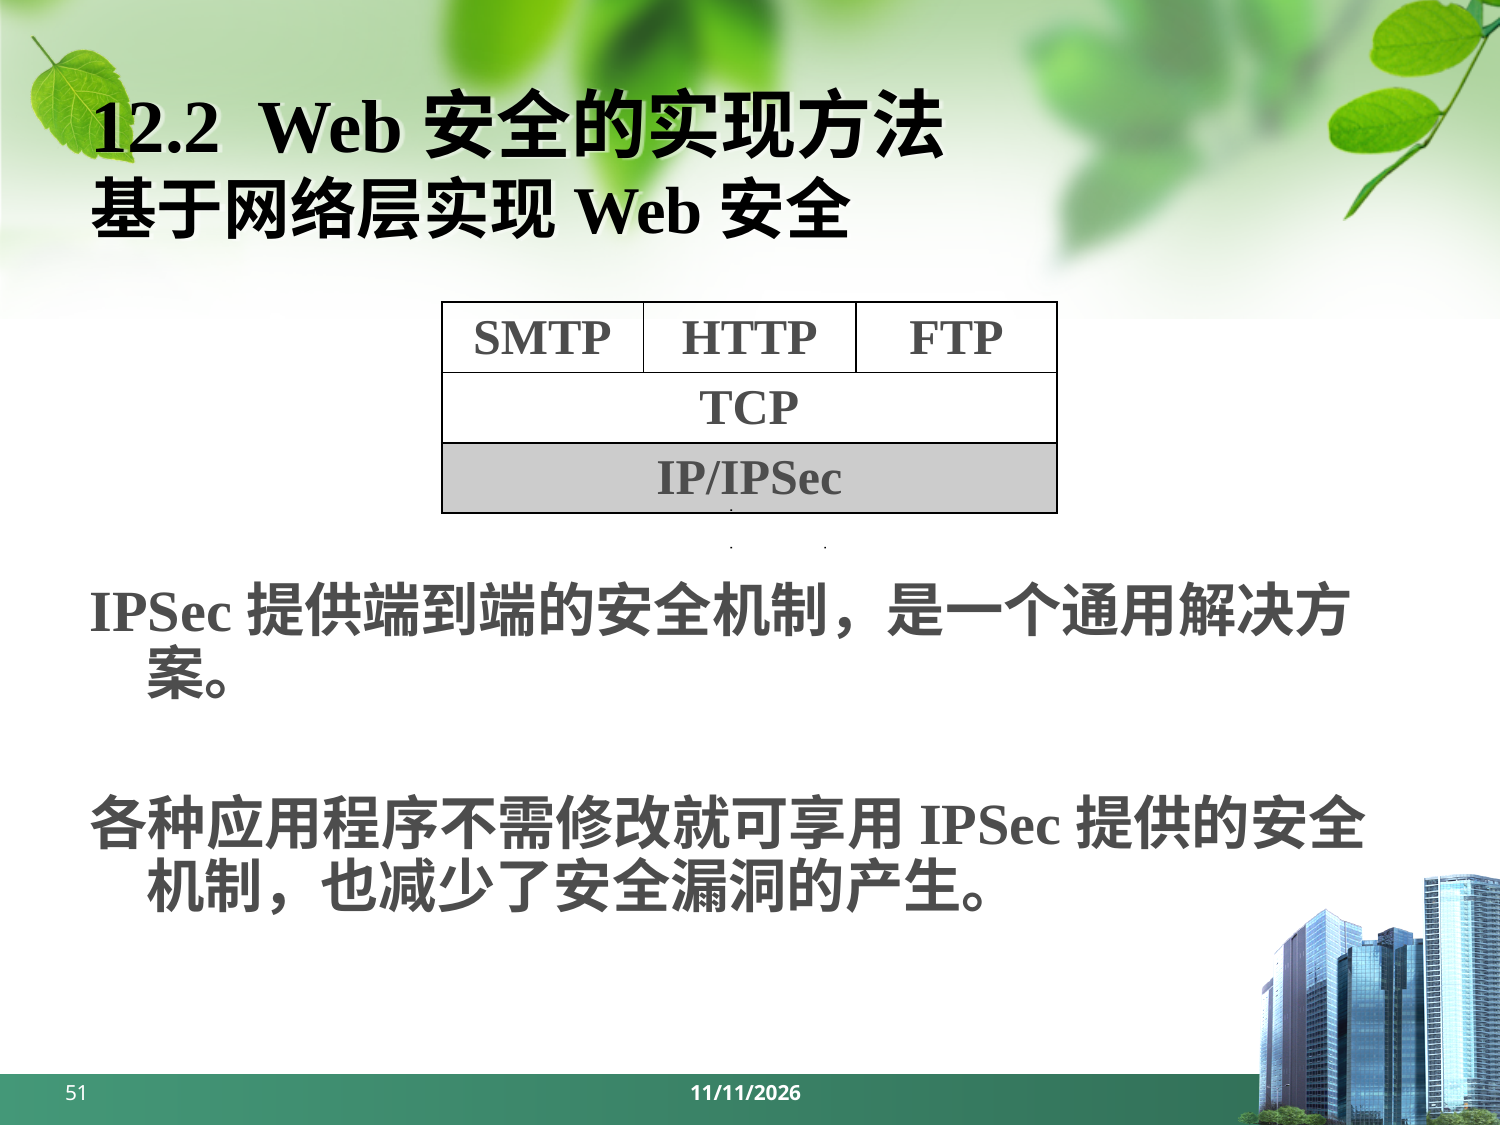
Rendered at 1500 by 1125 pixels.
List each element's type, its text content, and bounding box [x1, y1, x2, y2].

text_box IPSec提供端到端的安全机制，是一个通用解决方案。 各种应用程序不需修改就可享用IPSec提供的安全机制，也减少了安全漏洞的产生。 [74, 574, 1425, 1005]
table_header HTTP [644, 303, 855, 372]
table_header SMTP [443, 303, 643, 372]
slide_number 51 [50, 1072, 138, 1113]
title 12.2 Web安全的实现方法 基于网络层实现Web安全 [75, 45, 1425, 279]
table_cell IP/IPSec [443, 444, 1056, 512]
table_cell TCP [443, 373, 1056, 442]
table_header FTP [857, 303, 1056, 372]
picture [0, 0, 1500, 319]
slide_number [675, 1072, 1025, 1113]
